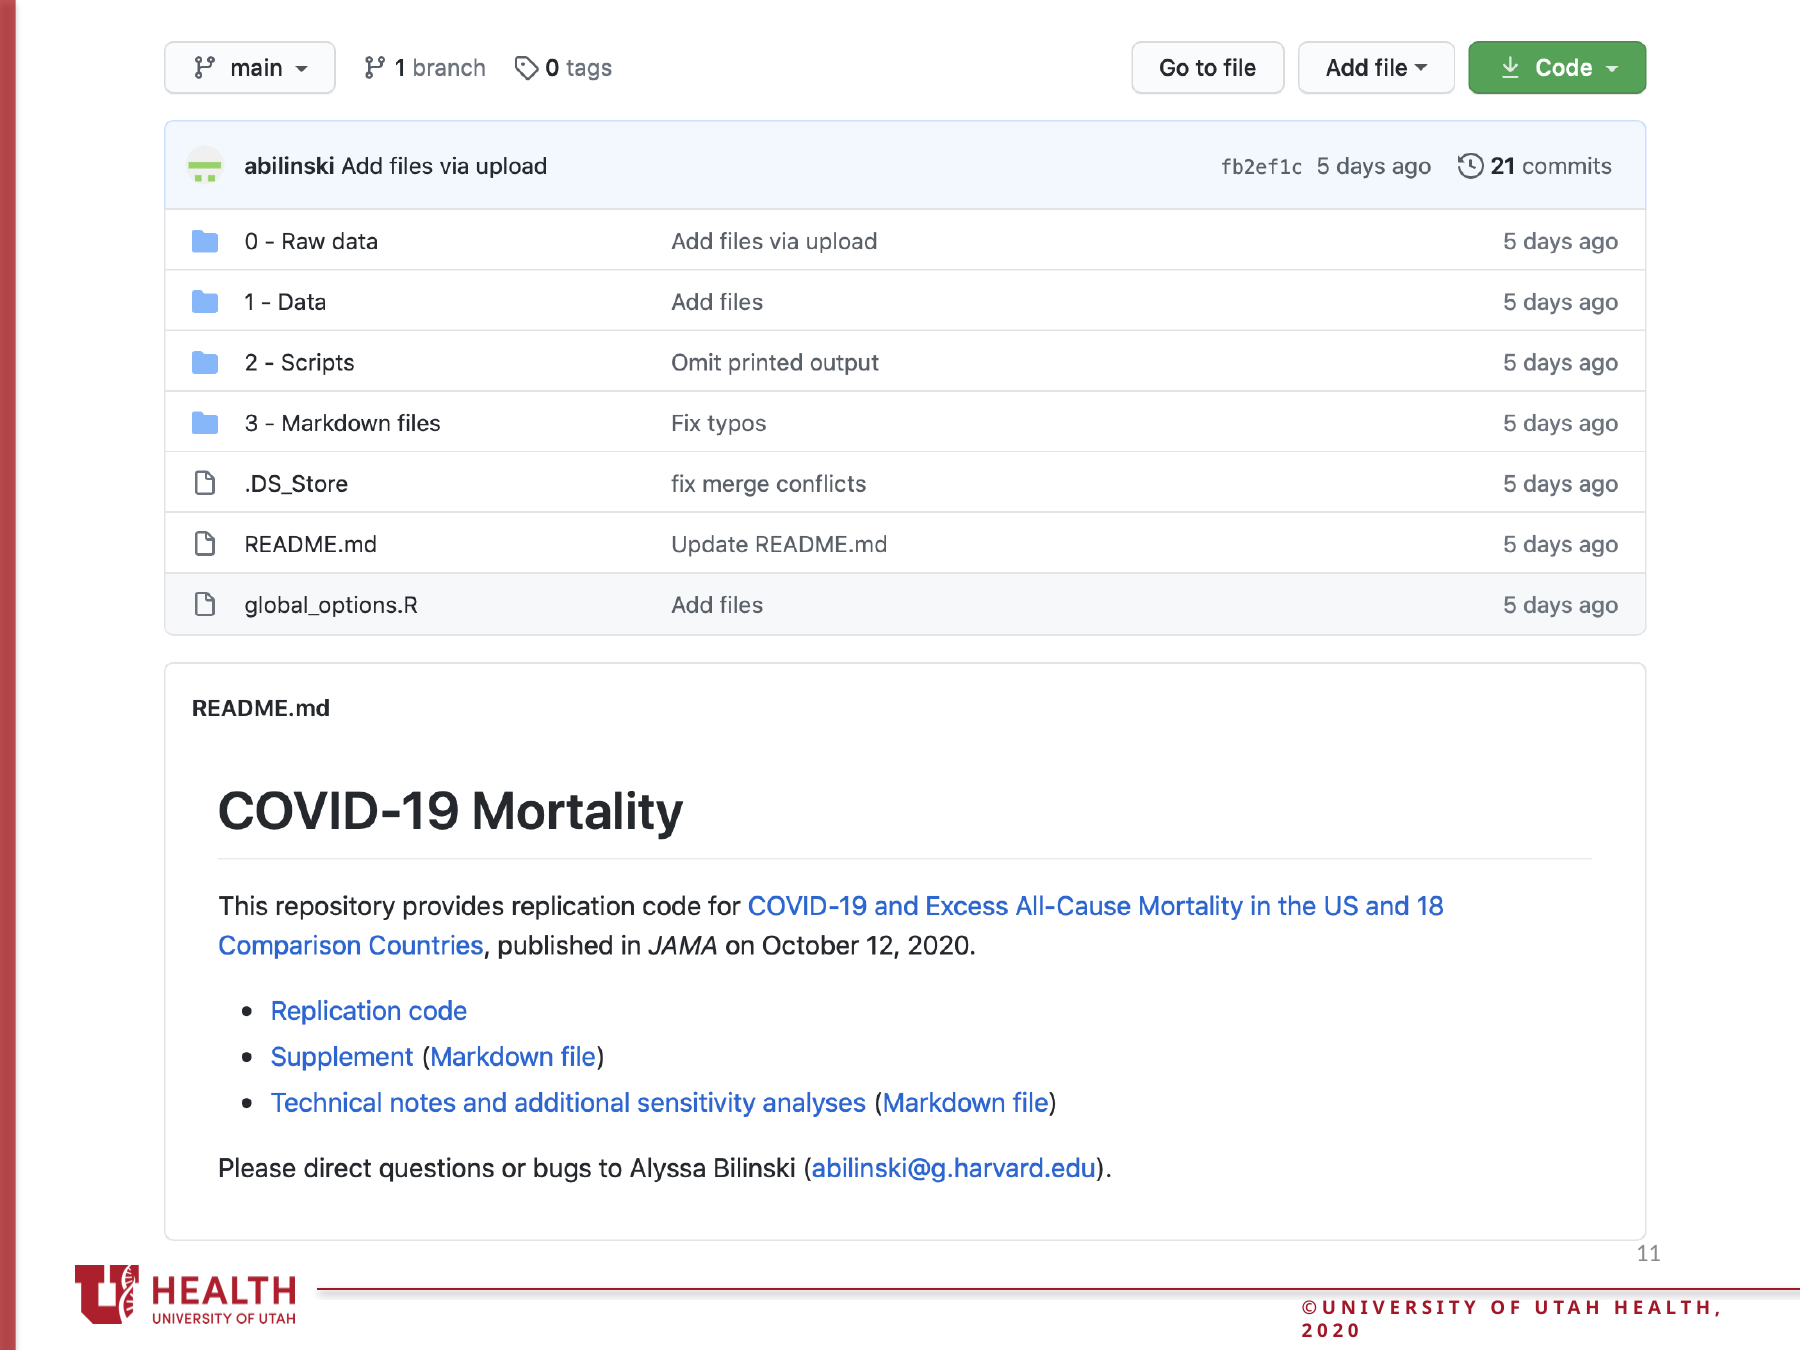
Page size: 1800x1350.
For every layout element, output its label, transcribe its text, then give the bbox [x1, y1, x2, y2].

slide_number 11 [1271, 1215, 1677, 1288]
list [147, 12, 1669, 1253]
picture [75, 1265, 295, 1324]
